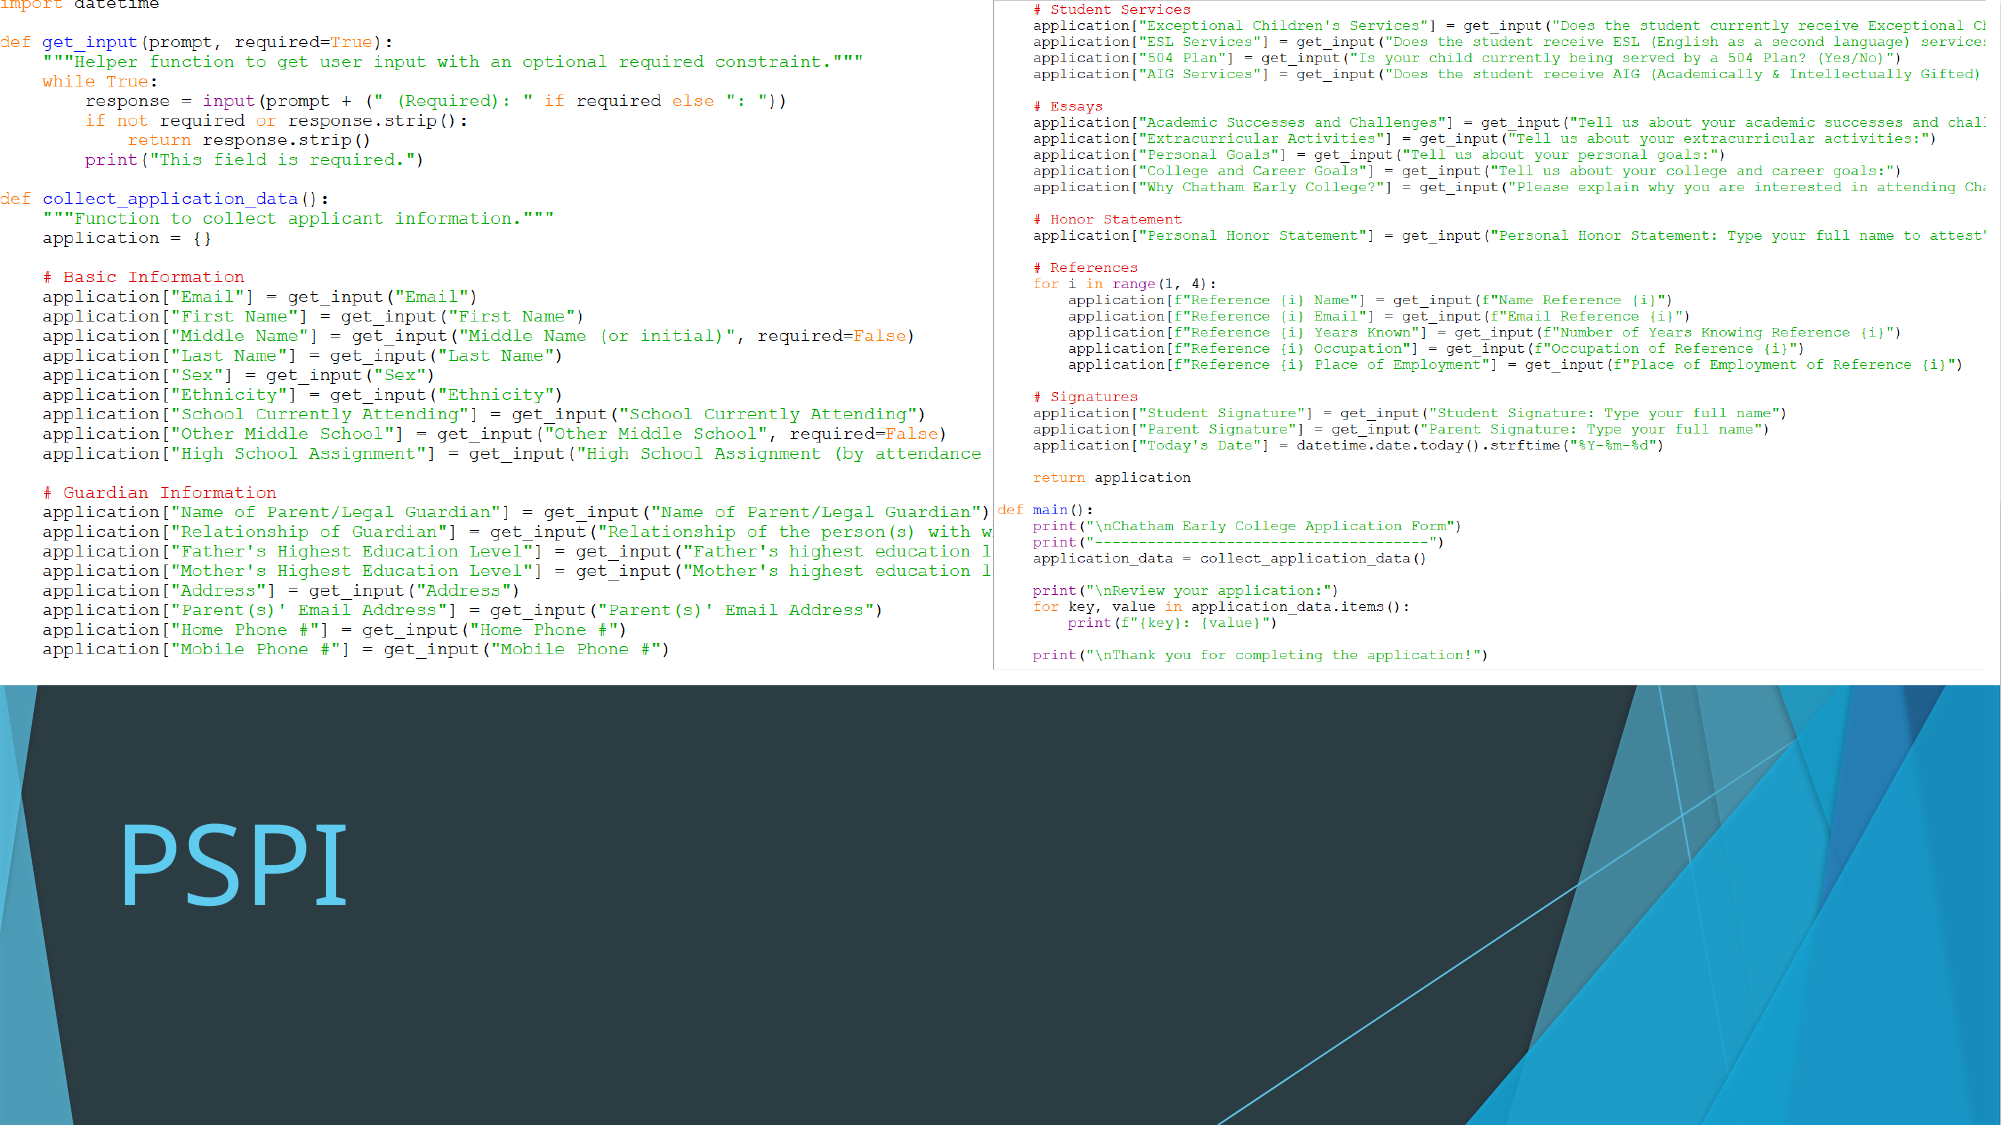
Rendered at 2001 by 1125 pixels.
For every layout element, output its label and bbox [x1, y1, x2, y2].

text_box [0, 0, 2000, 1125]
picture [0, 0, 1987, 670]
